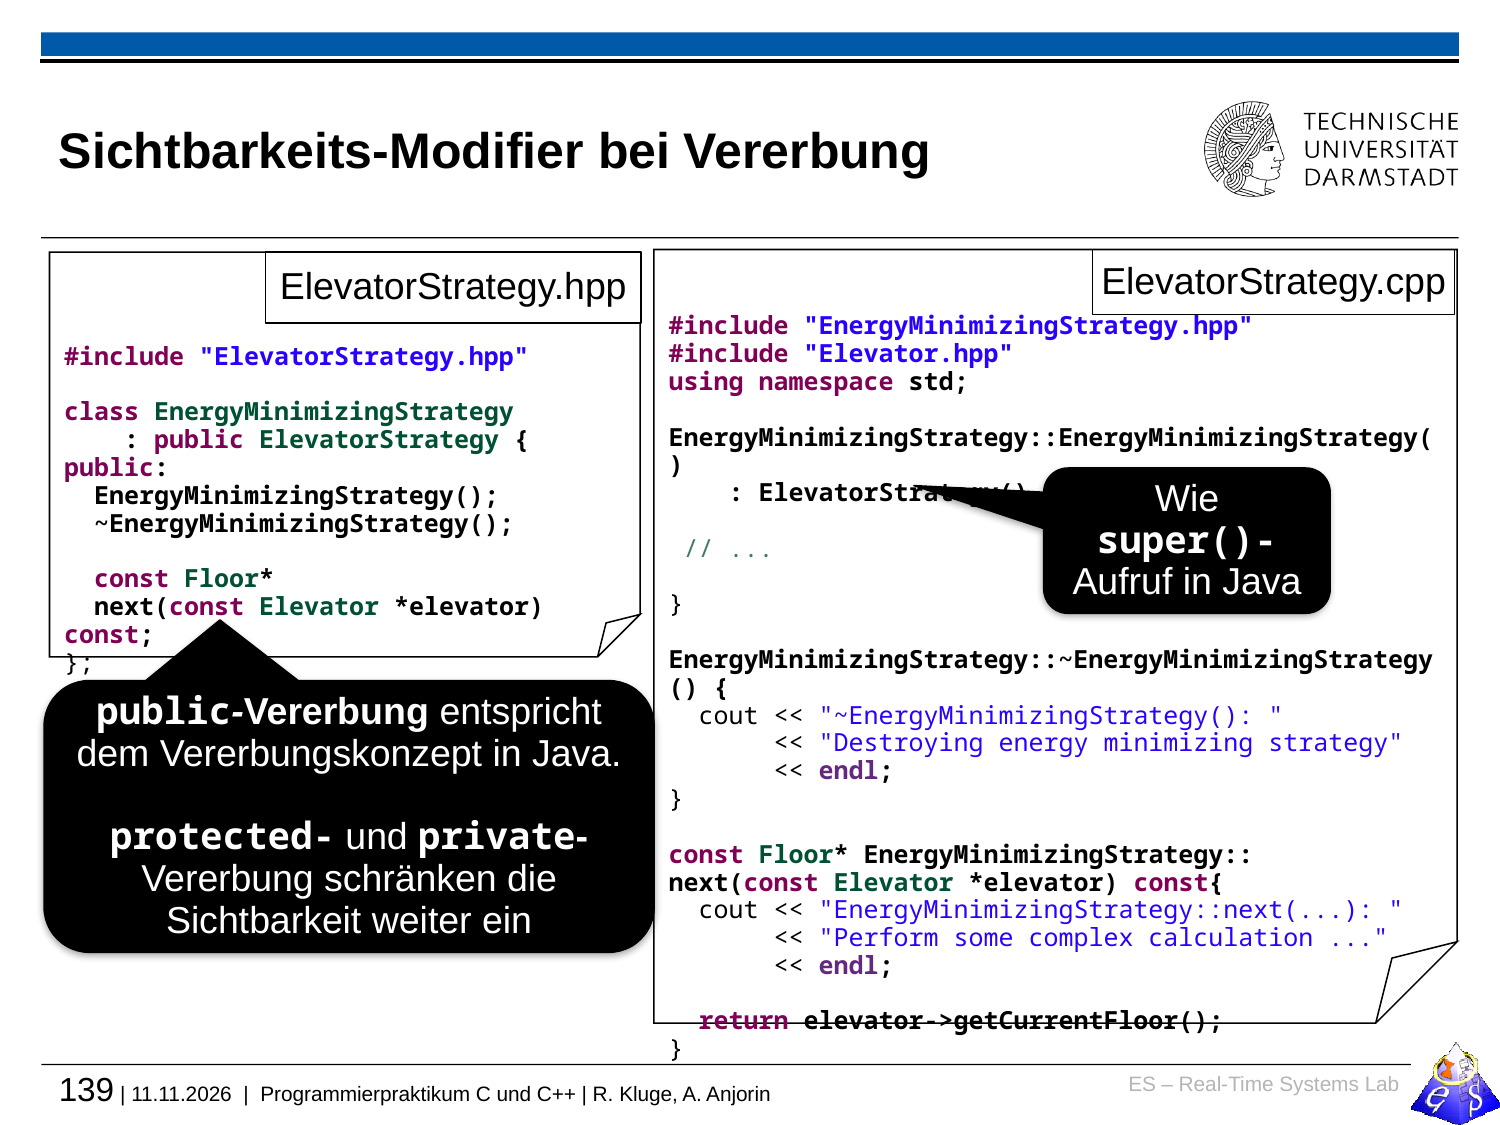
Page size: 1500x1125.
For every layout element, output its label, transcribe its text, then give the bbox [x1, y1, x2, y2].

title Sichtbarkeits-Modifier bei Vererbung [58, 80, 1187, 218]
title [Exkurs] Lösung: Verzicht auf Zeiger (I) [915, 488, 1333, 619]
text_box ElevatorStrategy.hpp [265, 252, 642, 323]
text_box Wie super()-Aufruf in Java [913, 467, 1331, 615]
text_box #include "ElevatorStrategy.hpp" class EnergyMinimizingStrategy : public ElevatorStrategy { public: EnergyMinimizingStrategy(); ~EnergyMinimizingStrategy(); const Floor* next(const Elevator *elevator) const; }; [49, 252, 641, 657]
text_box public-Vererbung entspricht dem Vererbungskonzept in Java. protected- und private-Vererbung schränken die Sichtbarkeit weiter ein [43, 619, 655, 954]
picture [1187, 84, 1483, 214]
text_box #include "EnergyMinimizingStrategy.hpp" #include "Elevator.hpp" using namespace std; EnergyMinimizingStrategy::EnergyMinimizingStrategy() : ElevatorStrategy() { // ... } EnergyMinimizingStrategy::~EnergyMinimizingStrategy() { cout << "~EnergyMinimizingStrategy(): " << "Destroying energy minimizing strategy" << endl; } const Floor* EnergyMinimizingStrategy:: next(const Elevator *elevator) const{ cout << "EnergyMinimizingStrategy::next(...): " << "Perform some complex calculation ..." << endl; return elevator->getCurrentFloor(); } [653, 249, 1458, 1024]
picture [1411, 1041, 1500, 1125]
